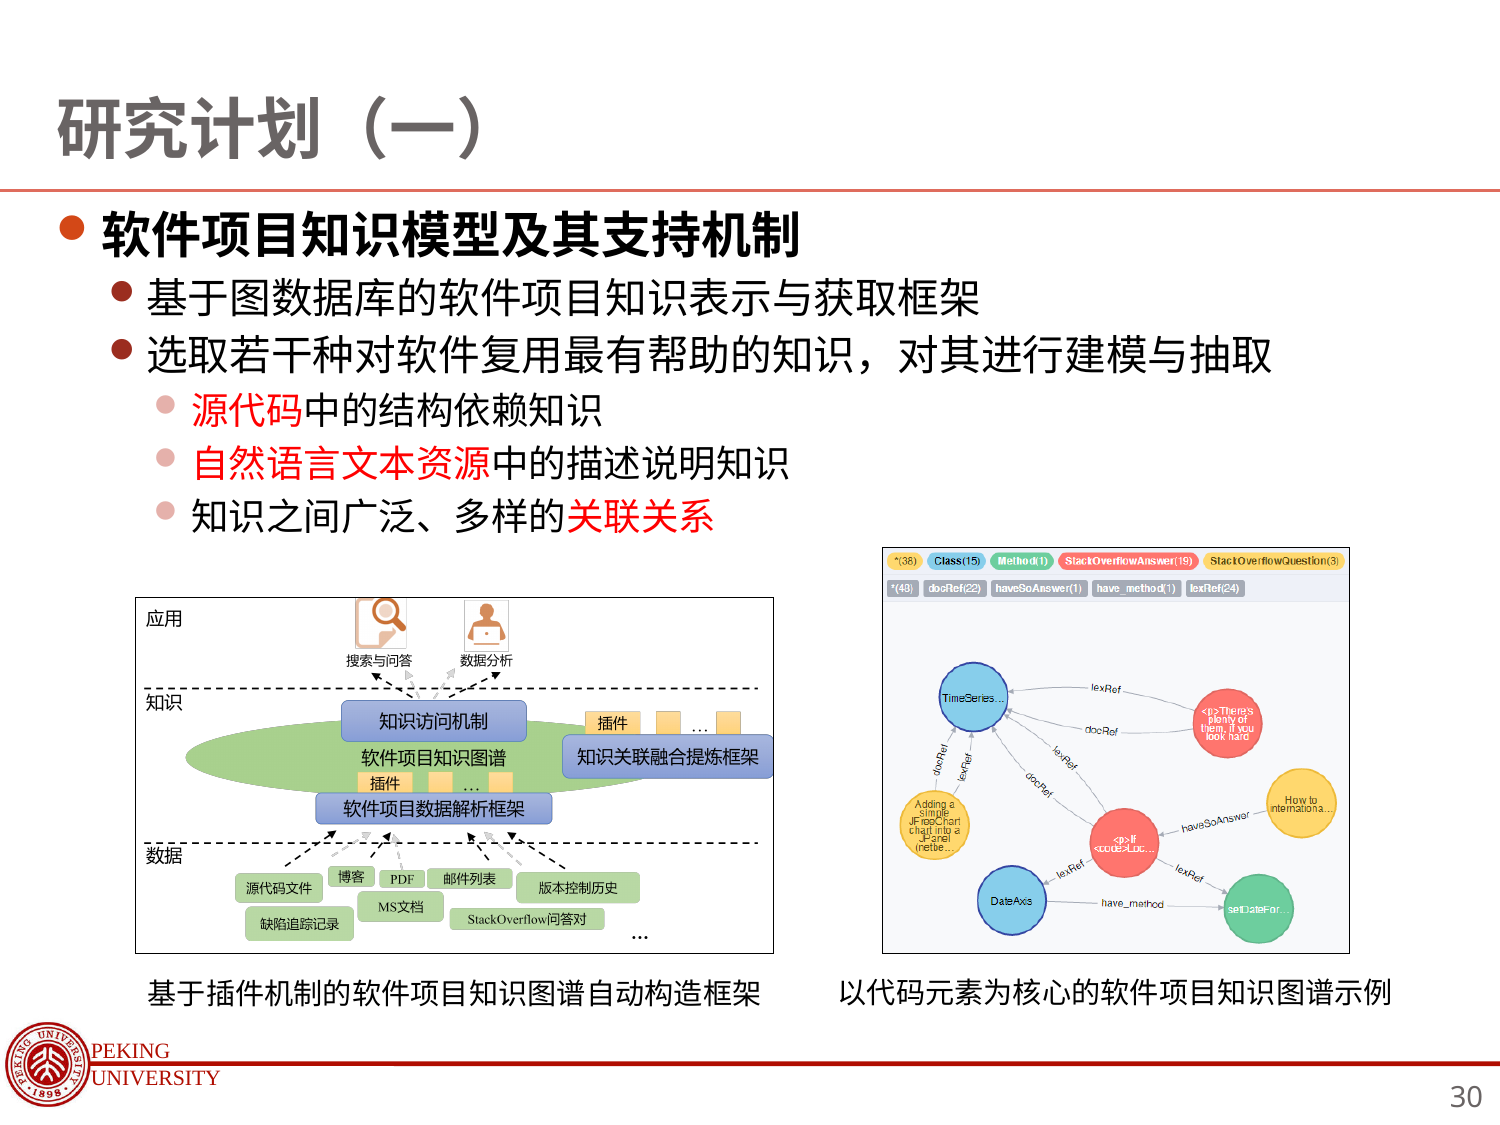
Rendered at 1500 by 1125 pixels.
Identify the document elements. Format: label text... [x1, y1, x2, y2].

text_box 基于插件机制的软件项目知识图谱自动构造框架 [116, 967, 793, 1018]
list 软件项目知识模型及其支持机制 基于图数据库的软件项目知识表示与获取框架 选取若干种对软件复用最有帮助的知识，对其进行建模与抽取 源代码中的结构依赖知识 自然语言文本资源中的描述说明知识 知识之间广泛、多样的关联关系 [41, 196, 1459, 1047]
picture [135, 597, 774, 954]
picture [0, 1016, 95, 1111]
title 研究计划（一） [41, 19, 1459, 183]
text_box 以代码元素为核心的软件项目知识图谱示例 [777, 967, 1454, 1017]
slide_number 30 [1435, 1070, 1500, 1125]
picture [882, 546, 1351, 954]
